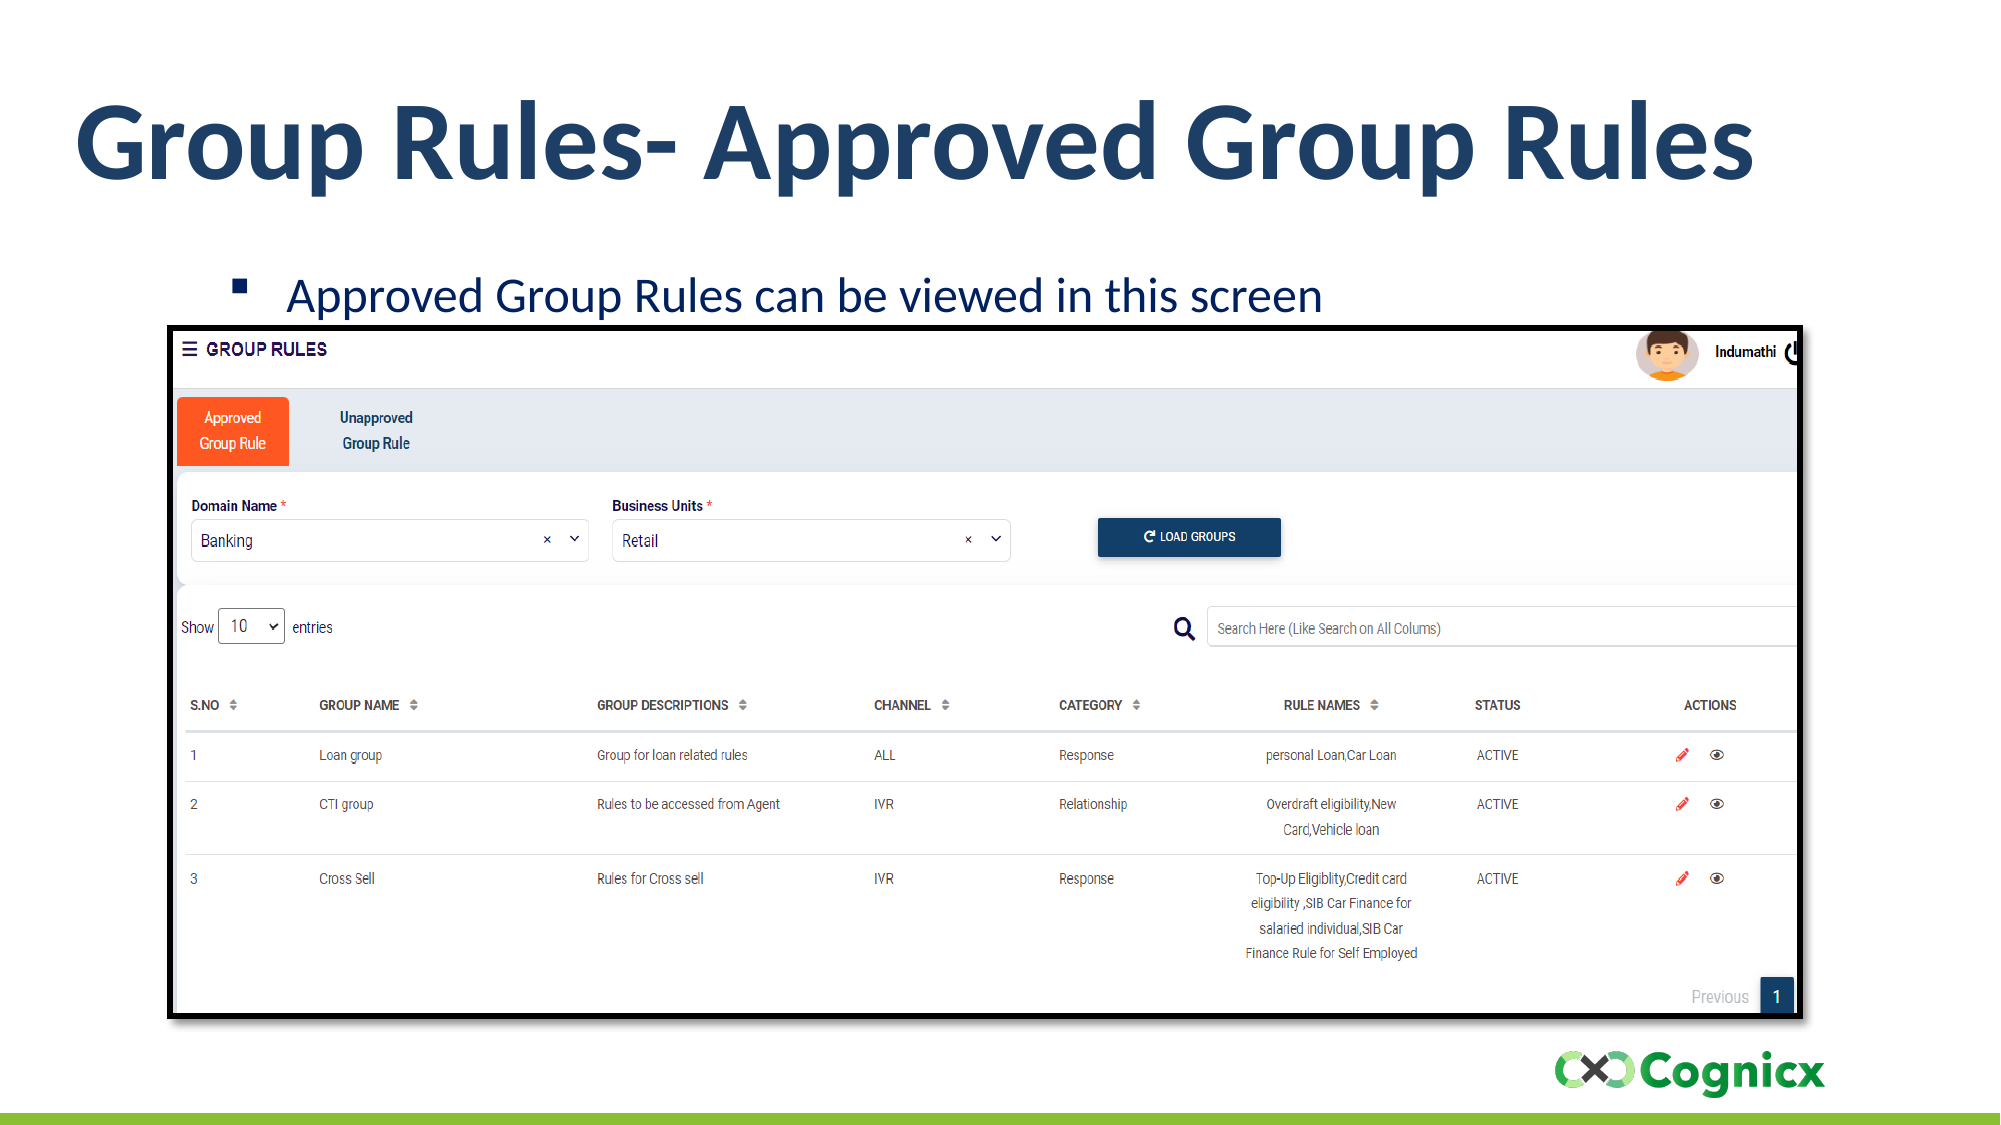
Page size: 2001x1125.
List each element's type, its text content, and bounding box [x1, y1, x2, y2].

title Group Rules- Approved Group Rules [75, 66, 1925, 204]
picture [172, 330, 1797, 1014]
picture [1555, 1051, 1825, 1098]
list Approved Group Rules can be viewed in this screen [228, 217, 1948, 445]
